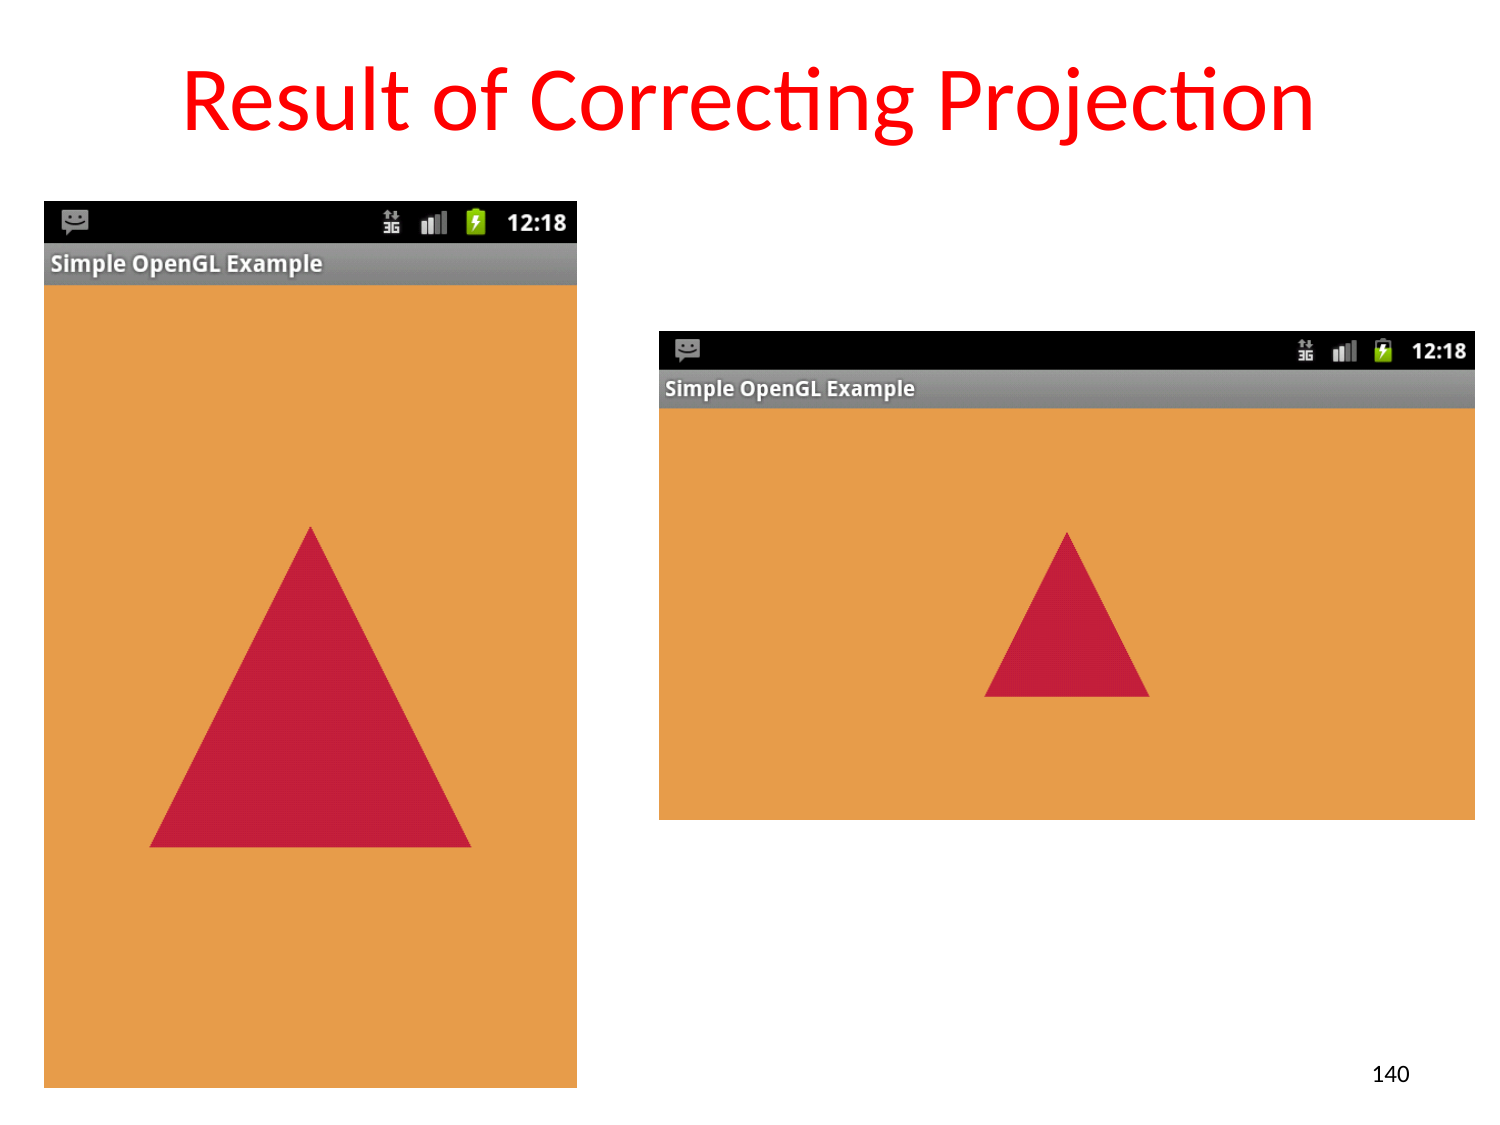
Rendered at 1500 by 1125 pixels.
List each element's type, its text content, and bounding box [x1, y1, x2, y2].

slide_number 140 [1074, 1042, 1425, 1103]
picture [659, 330, 1475, 821]
title Result of Correcting Projection [75, 0, 1425, 188]
picture [44, 201, 577, 1089]
